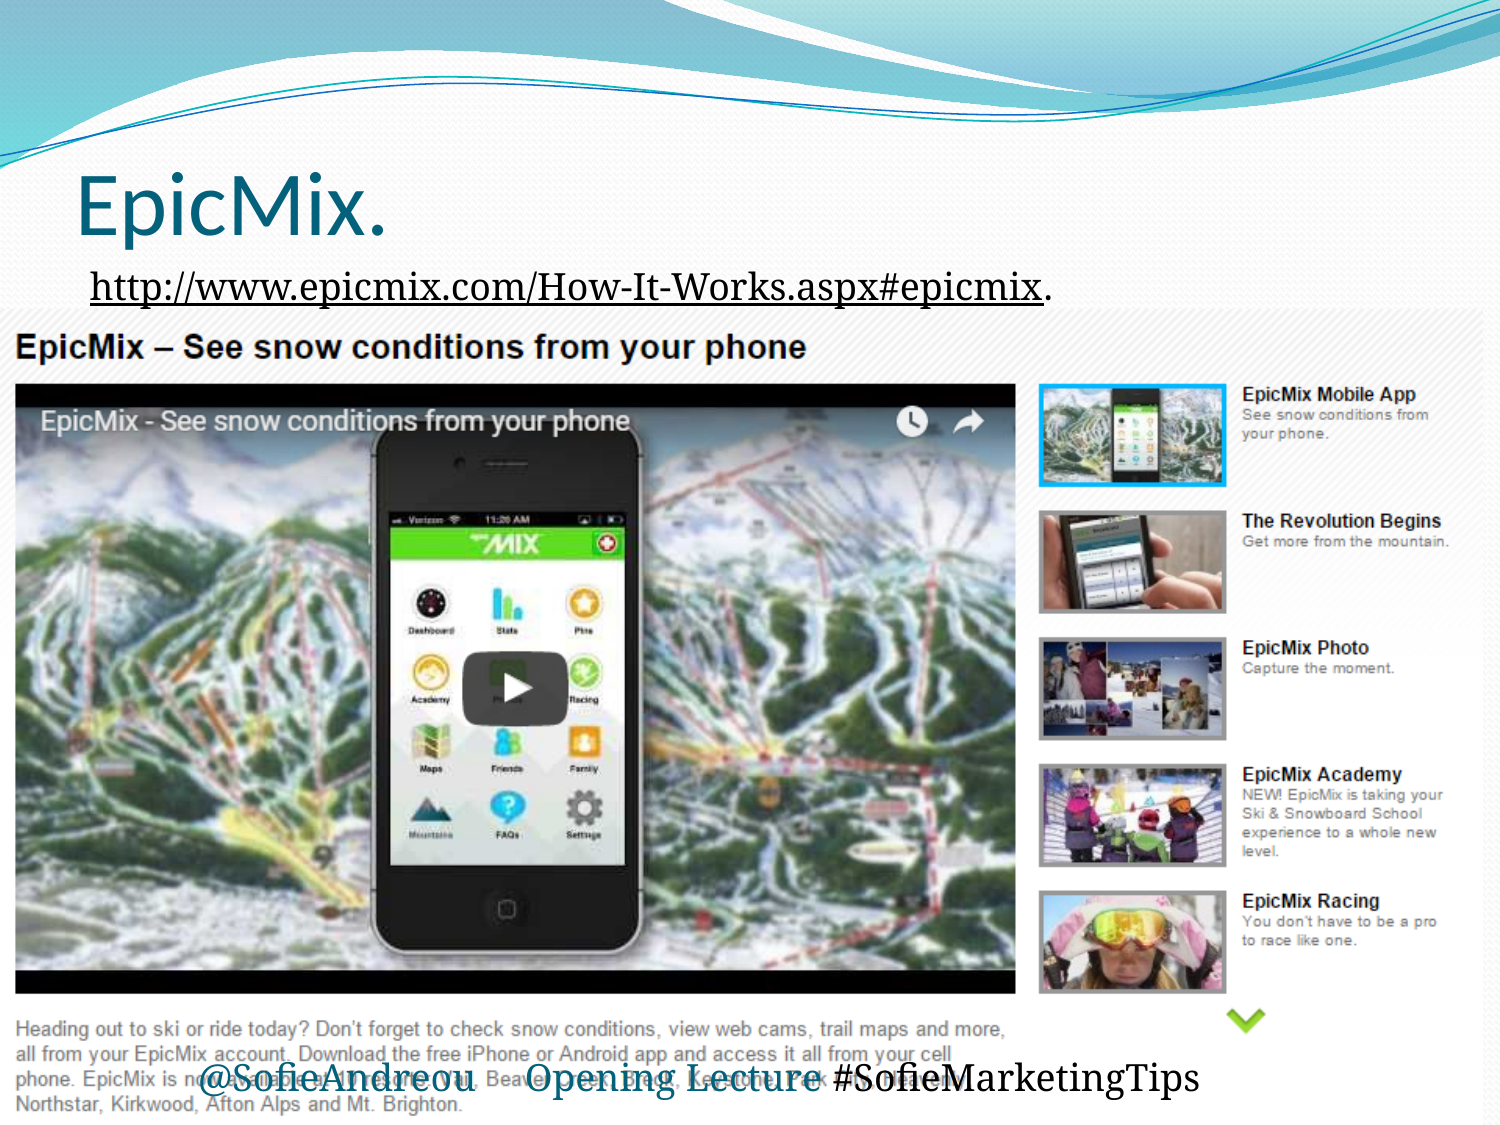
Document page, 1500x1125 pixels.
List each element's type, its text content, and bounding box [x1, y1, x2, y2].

picture [0, 308, 1484, 1125]
list http://www.epicmix.com/How-It-Works.aspx#epicmix. [75, 255, 1425, 308]
title EpicMix. [75, 66, 1425, 254]
